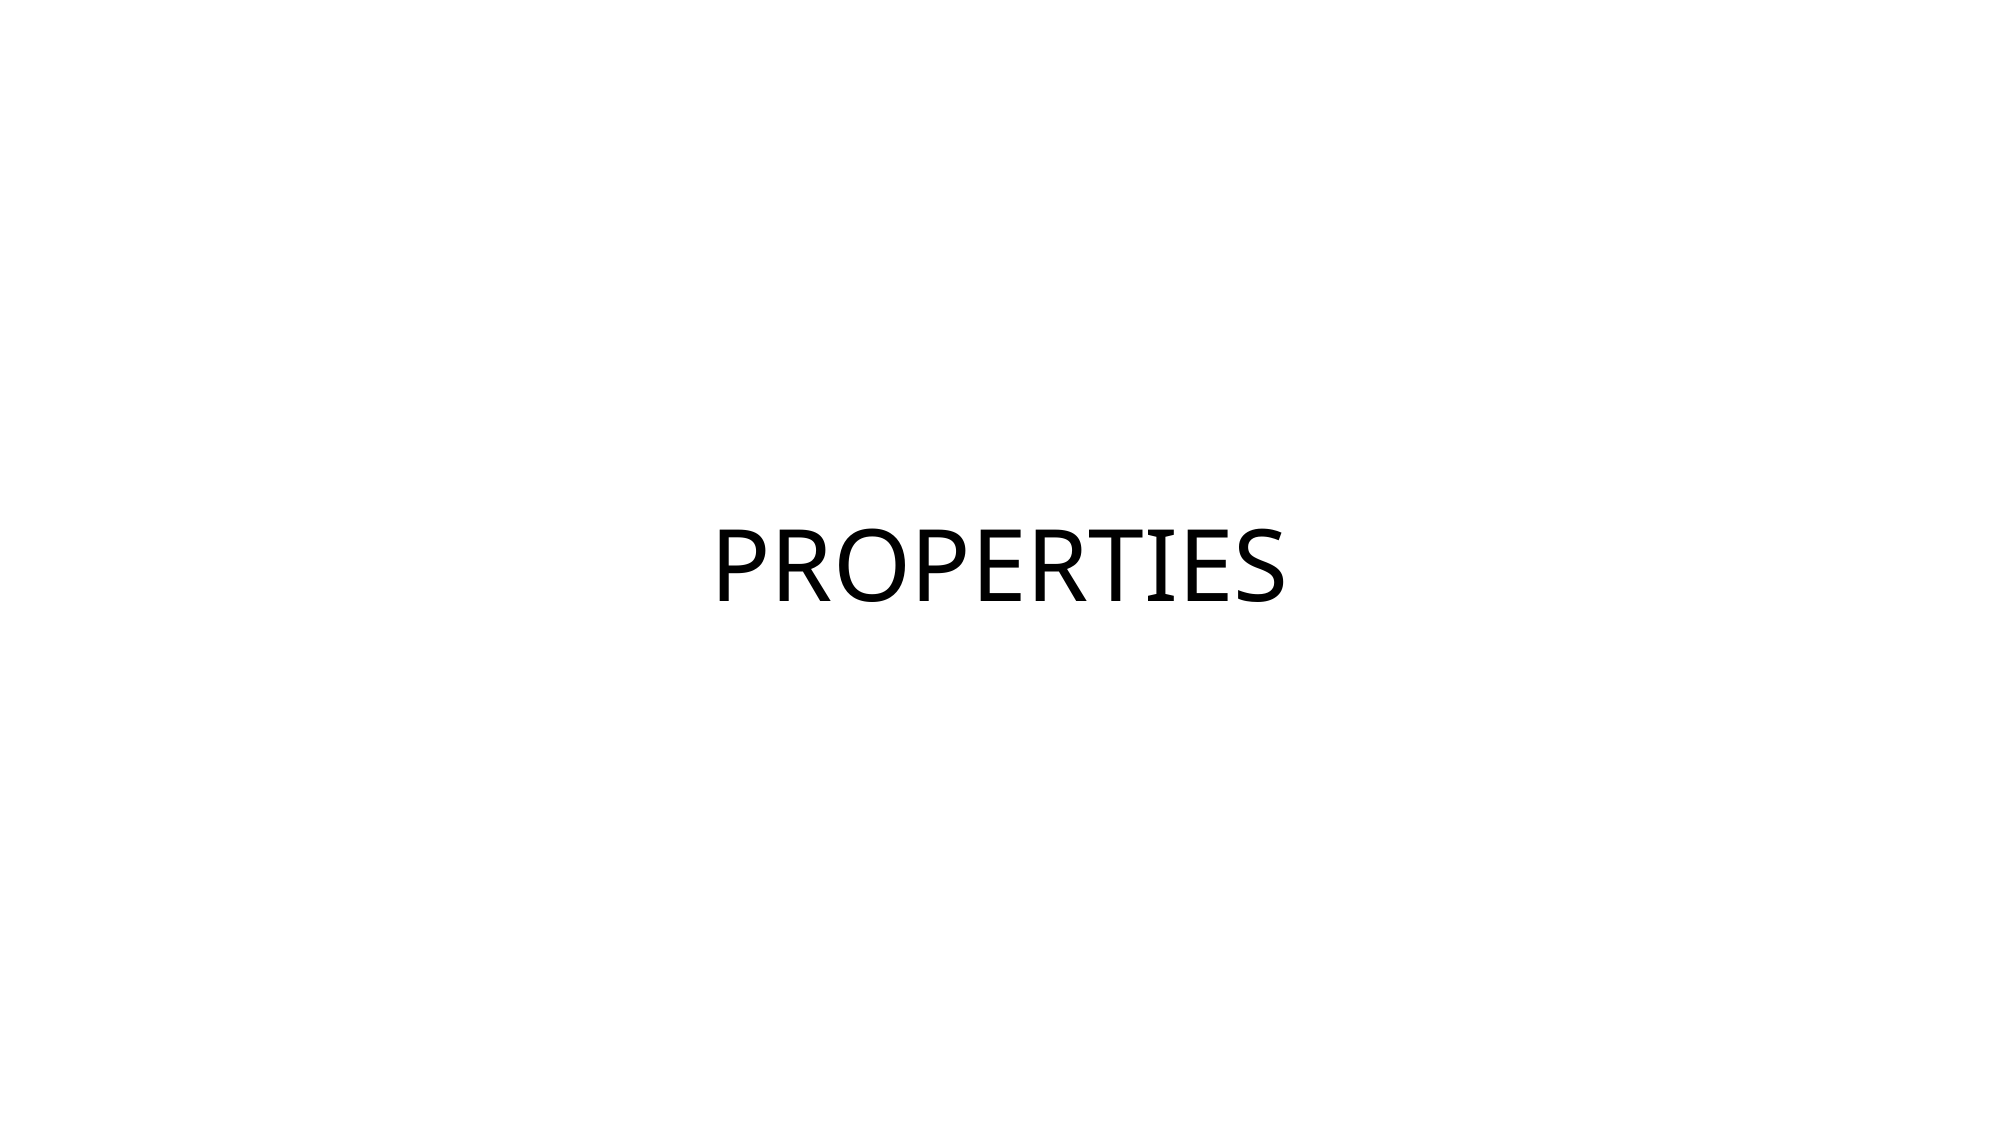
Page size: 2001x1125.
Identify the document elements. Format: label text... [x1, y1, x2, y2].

text_box PROPERTIES [695, 494, 1305, 629]
